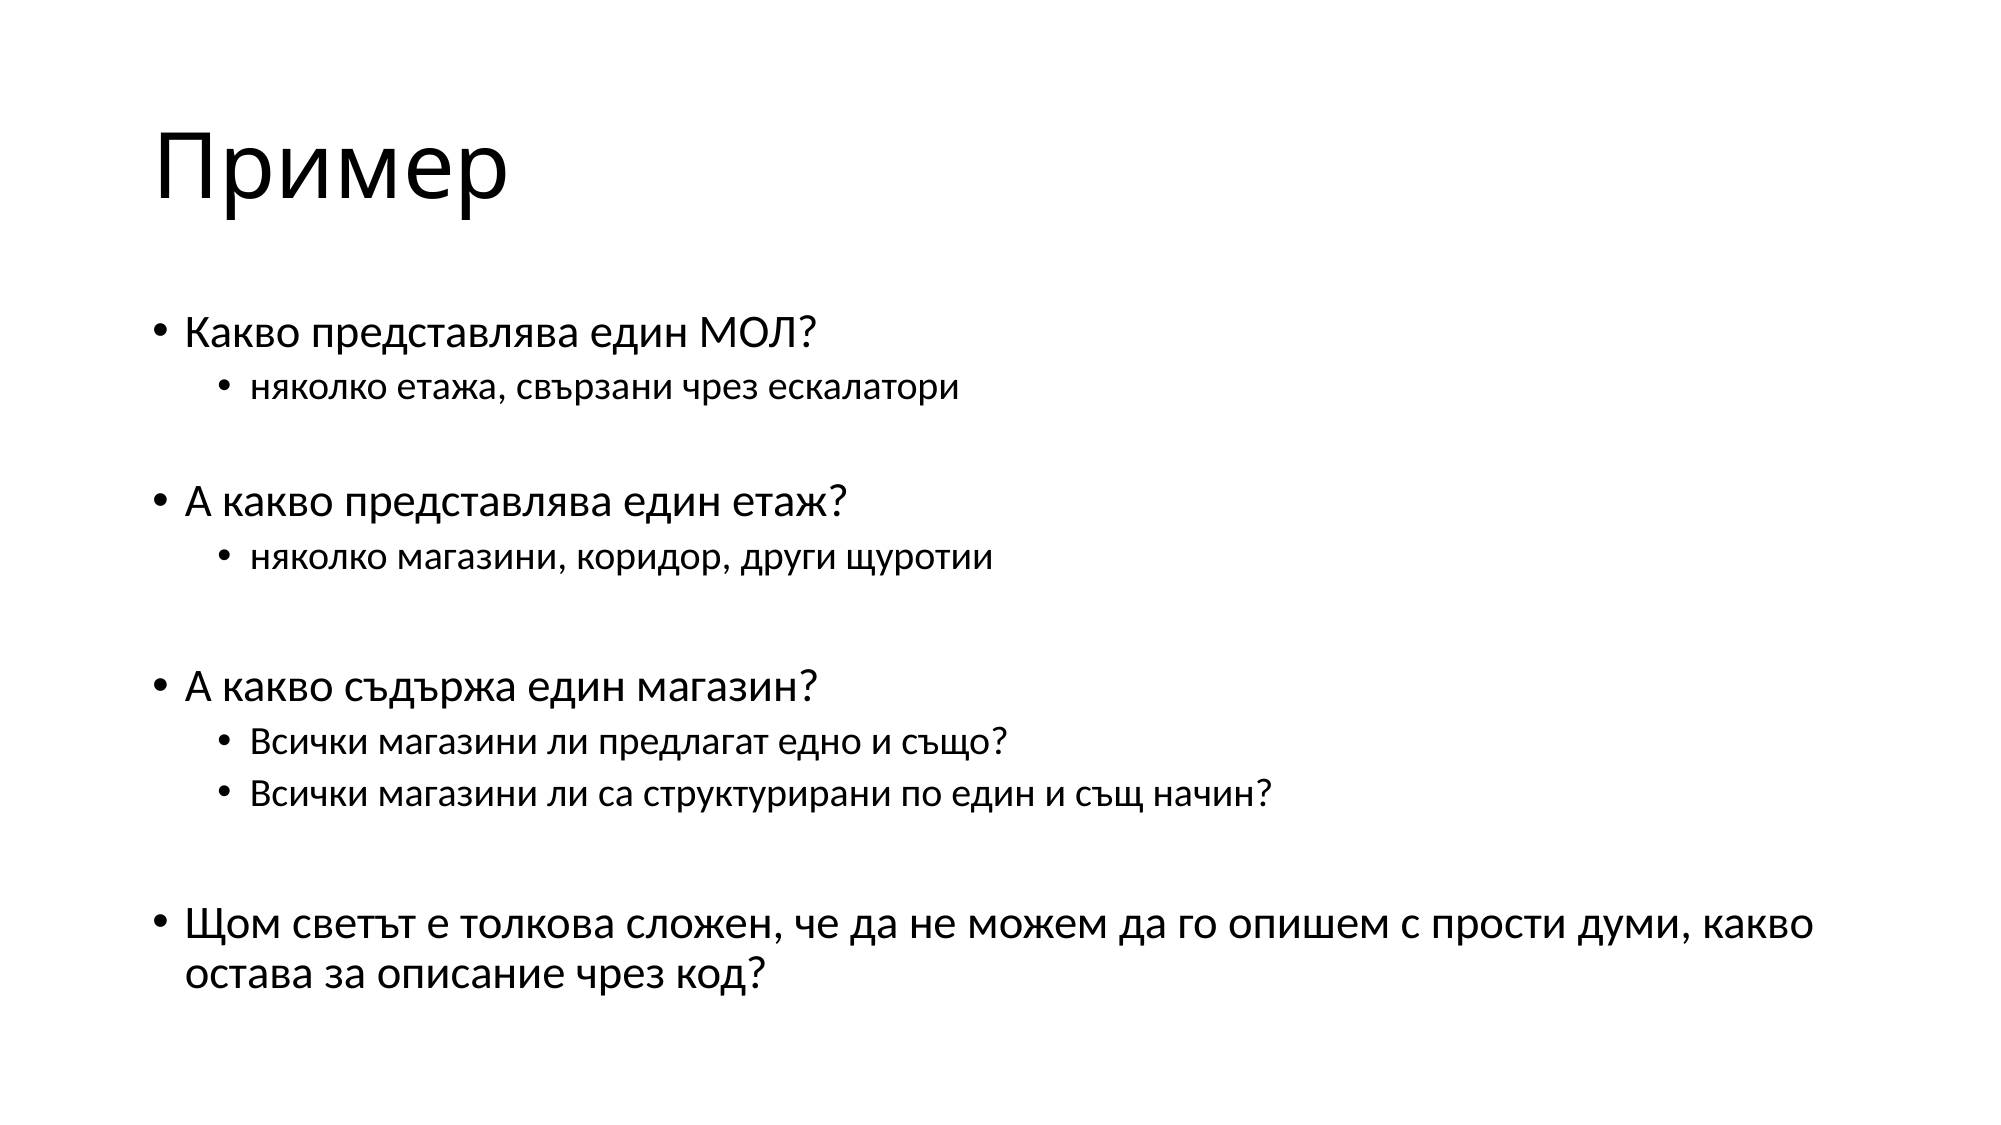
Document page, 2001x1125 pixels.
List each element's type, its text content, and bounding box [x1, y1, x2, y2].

list Какво представлява един МОЛ? няколко етажа, свързани чрез ескалатори А какво представлява един етаж? няколко магазини, коридор, други щуротии А какво съдържа един магазин? Всички магазини ли предлагат едно и също? Всички магазини ли са структурирани по един и същ начин? Щом светът е толкова сложен, че да не можем да го опишем с прости думи, какво остава за описание чрез код? [137, 299, 1863, 1014]
title Пример [137, 59, 1863, 278]
